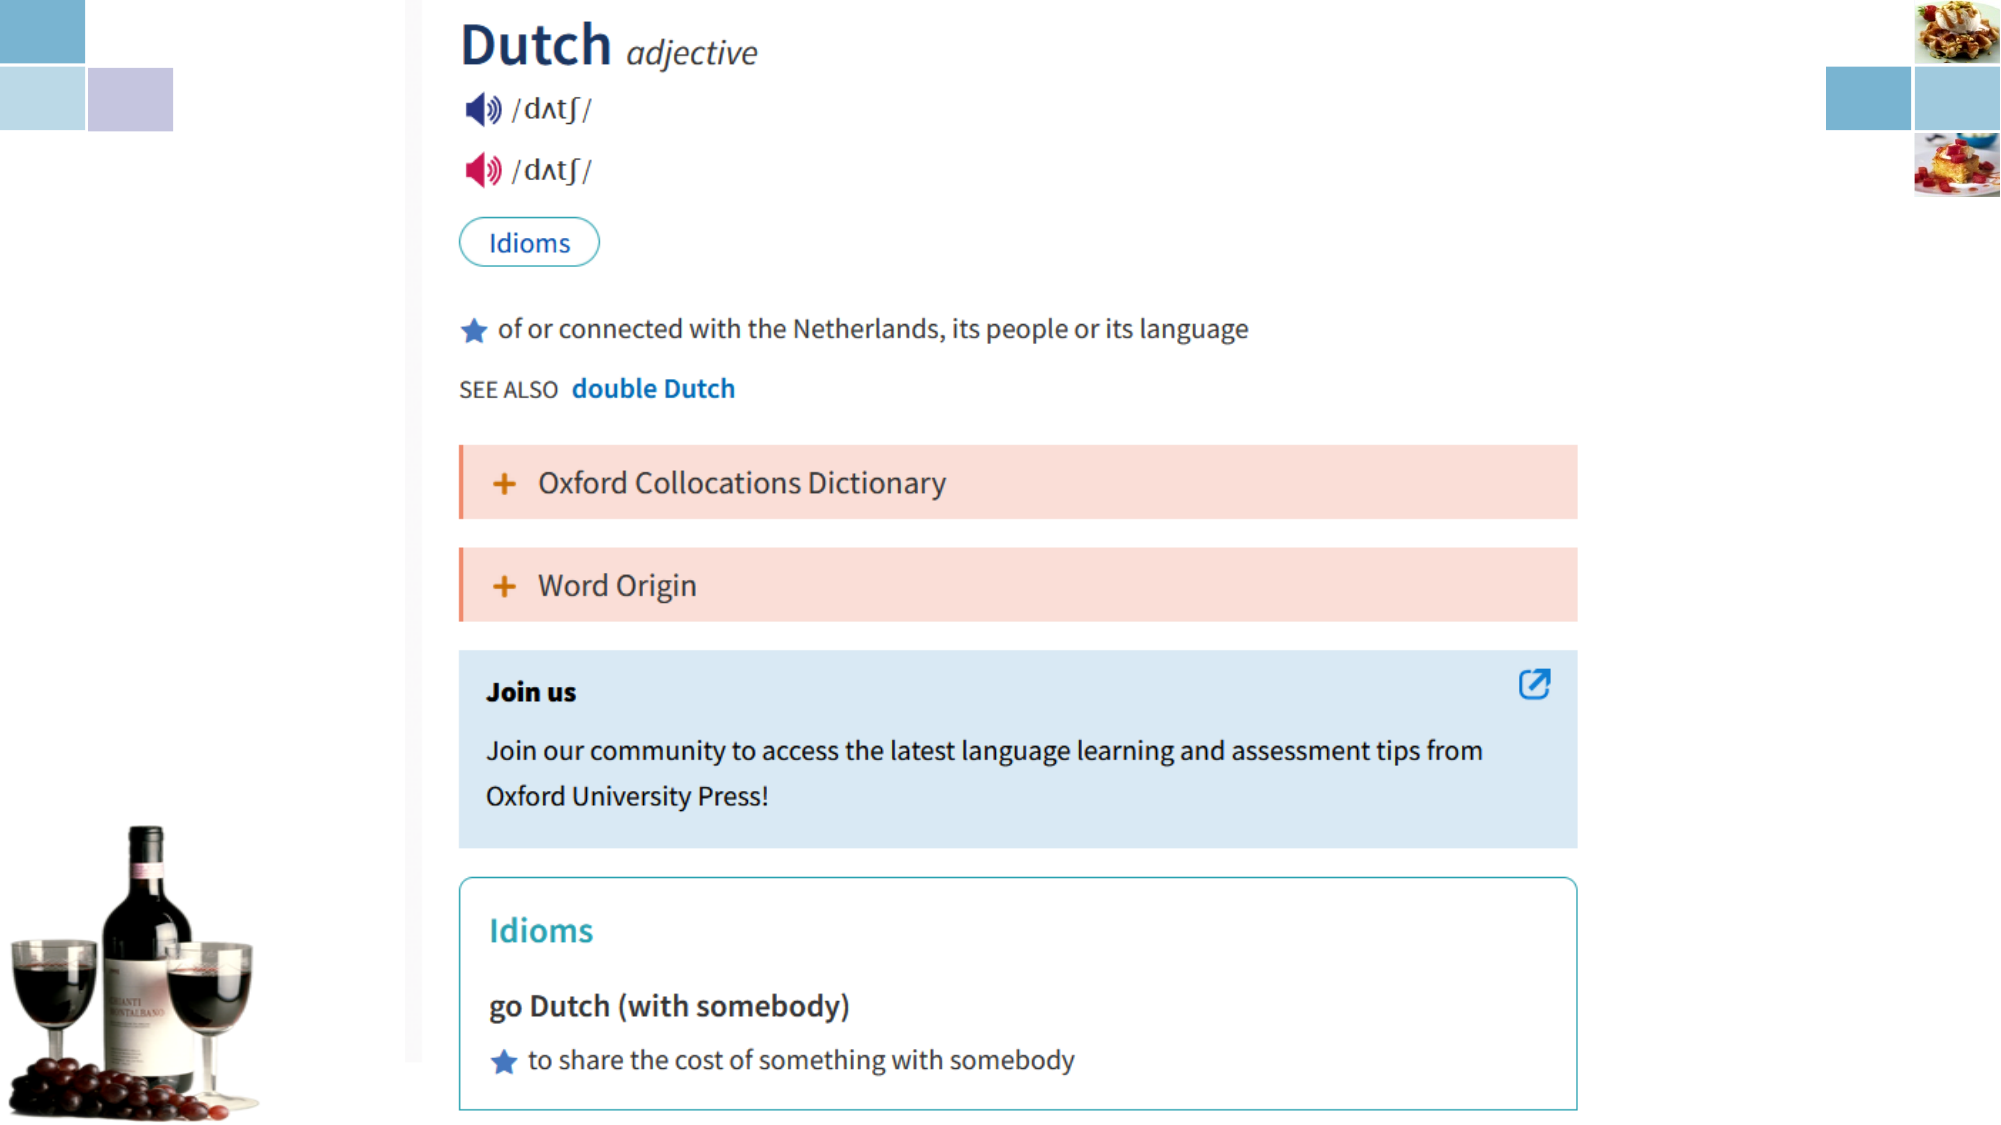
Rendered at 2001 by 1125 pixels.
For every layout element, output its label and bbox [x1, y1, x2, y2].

picture [1914, 133, 2000, 197]
picture [1914, 0, 2000, 63]
picture [0, 824, 264, 1125]
picture [405, 0, 1595, 1125]
